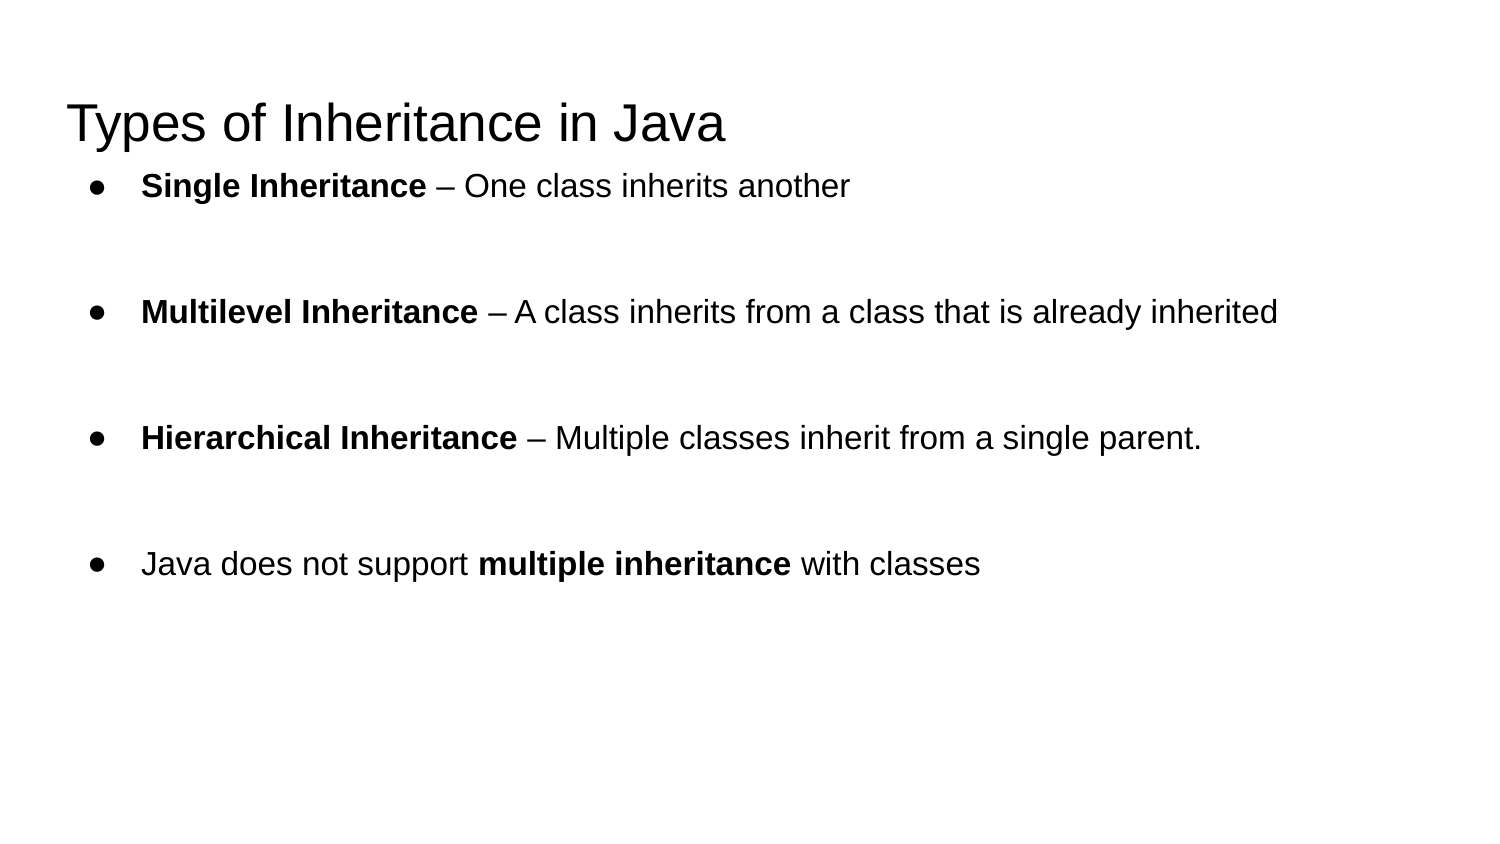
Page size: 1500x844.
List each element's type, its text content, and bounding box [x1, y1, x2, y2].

list Single Inheritance – One class inherits another Multilevel Inheritance – A class inherits from a class that is already inherited Hierarchical Inheritance – Multiple classes inherit from a single parent. Java does not support multiple inheritance with classes [51, 152, 1421, 816]
title Types of Inheritance in Java [51, 72, 1449, 167]
